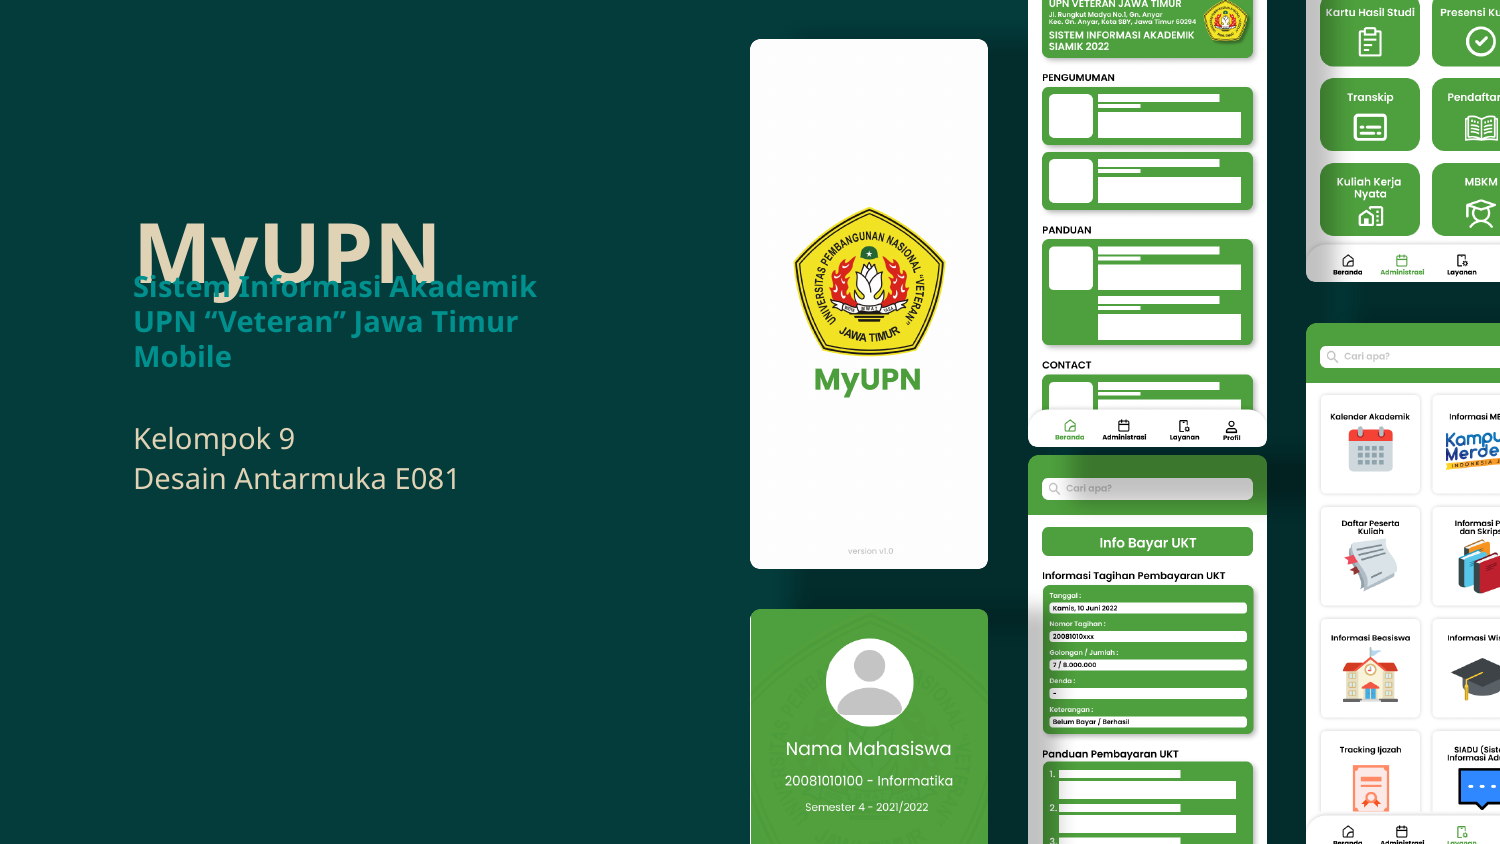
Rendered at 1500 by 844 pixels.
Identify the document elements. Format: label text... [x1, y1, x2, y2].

picture [749, 39, 989, 569]
picture [1306, 0, 1500, 282]
text_box MyUPN [118, 151, 710, 315]
picture [749, 609, 989, 844]
text_box Kelompok 9 Desain Antarmuka E081 [118, 400, 490, 489]
picture [1306, 323, 1500, 844]
text_box Sistem Informasi Akademik UPN “Veteran” Jawa Timur Mobile [118, 281, 598, 389]
picture [1028, 455, 1267, 844]
picture [1028, 0, 1267, 447]
